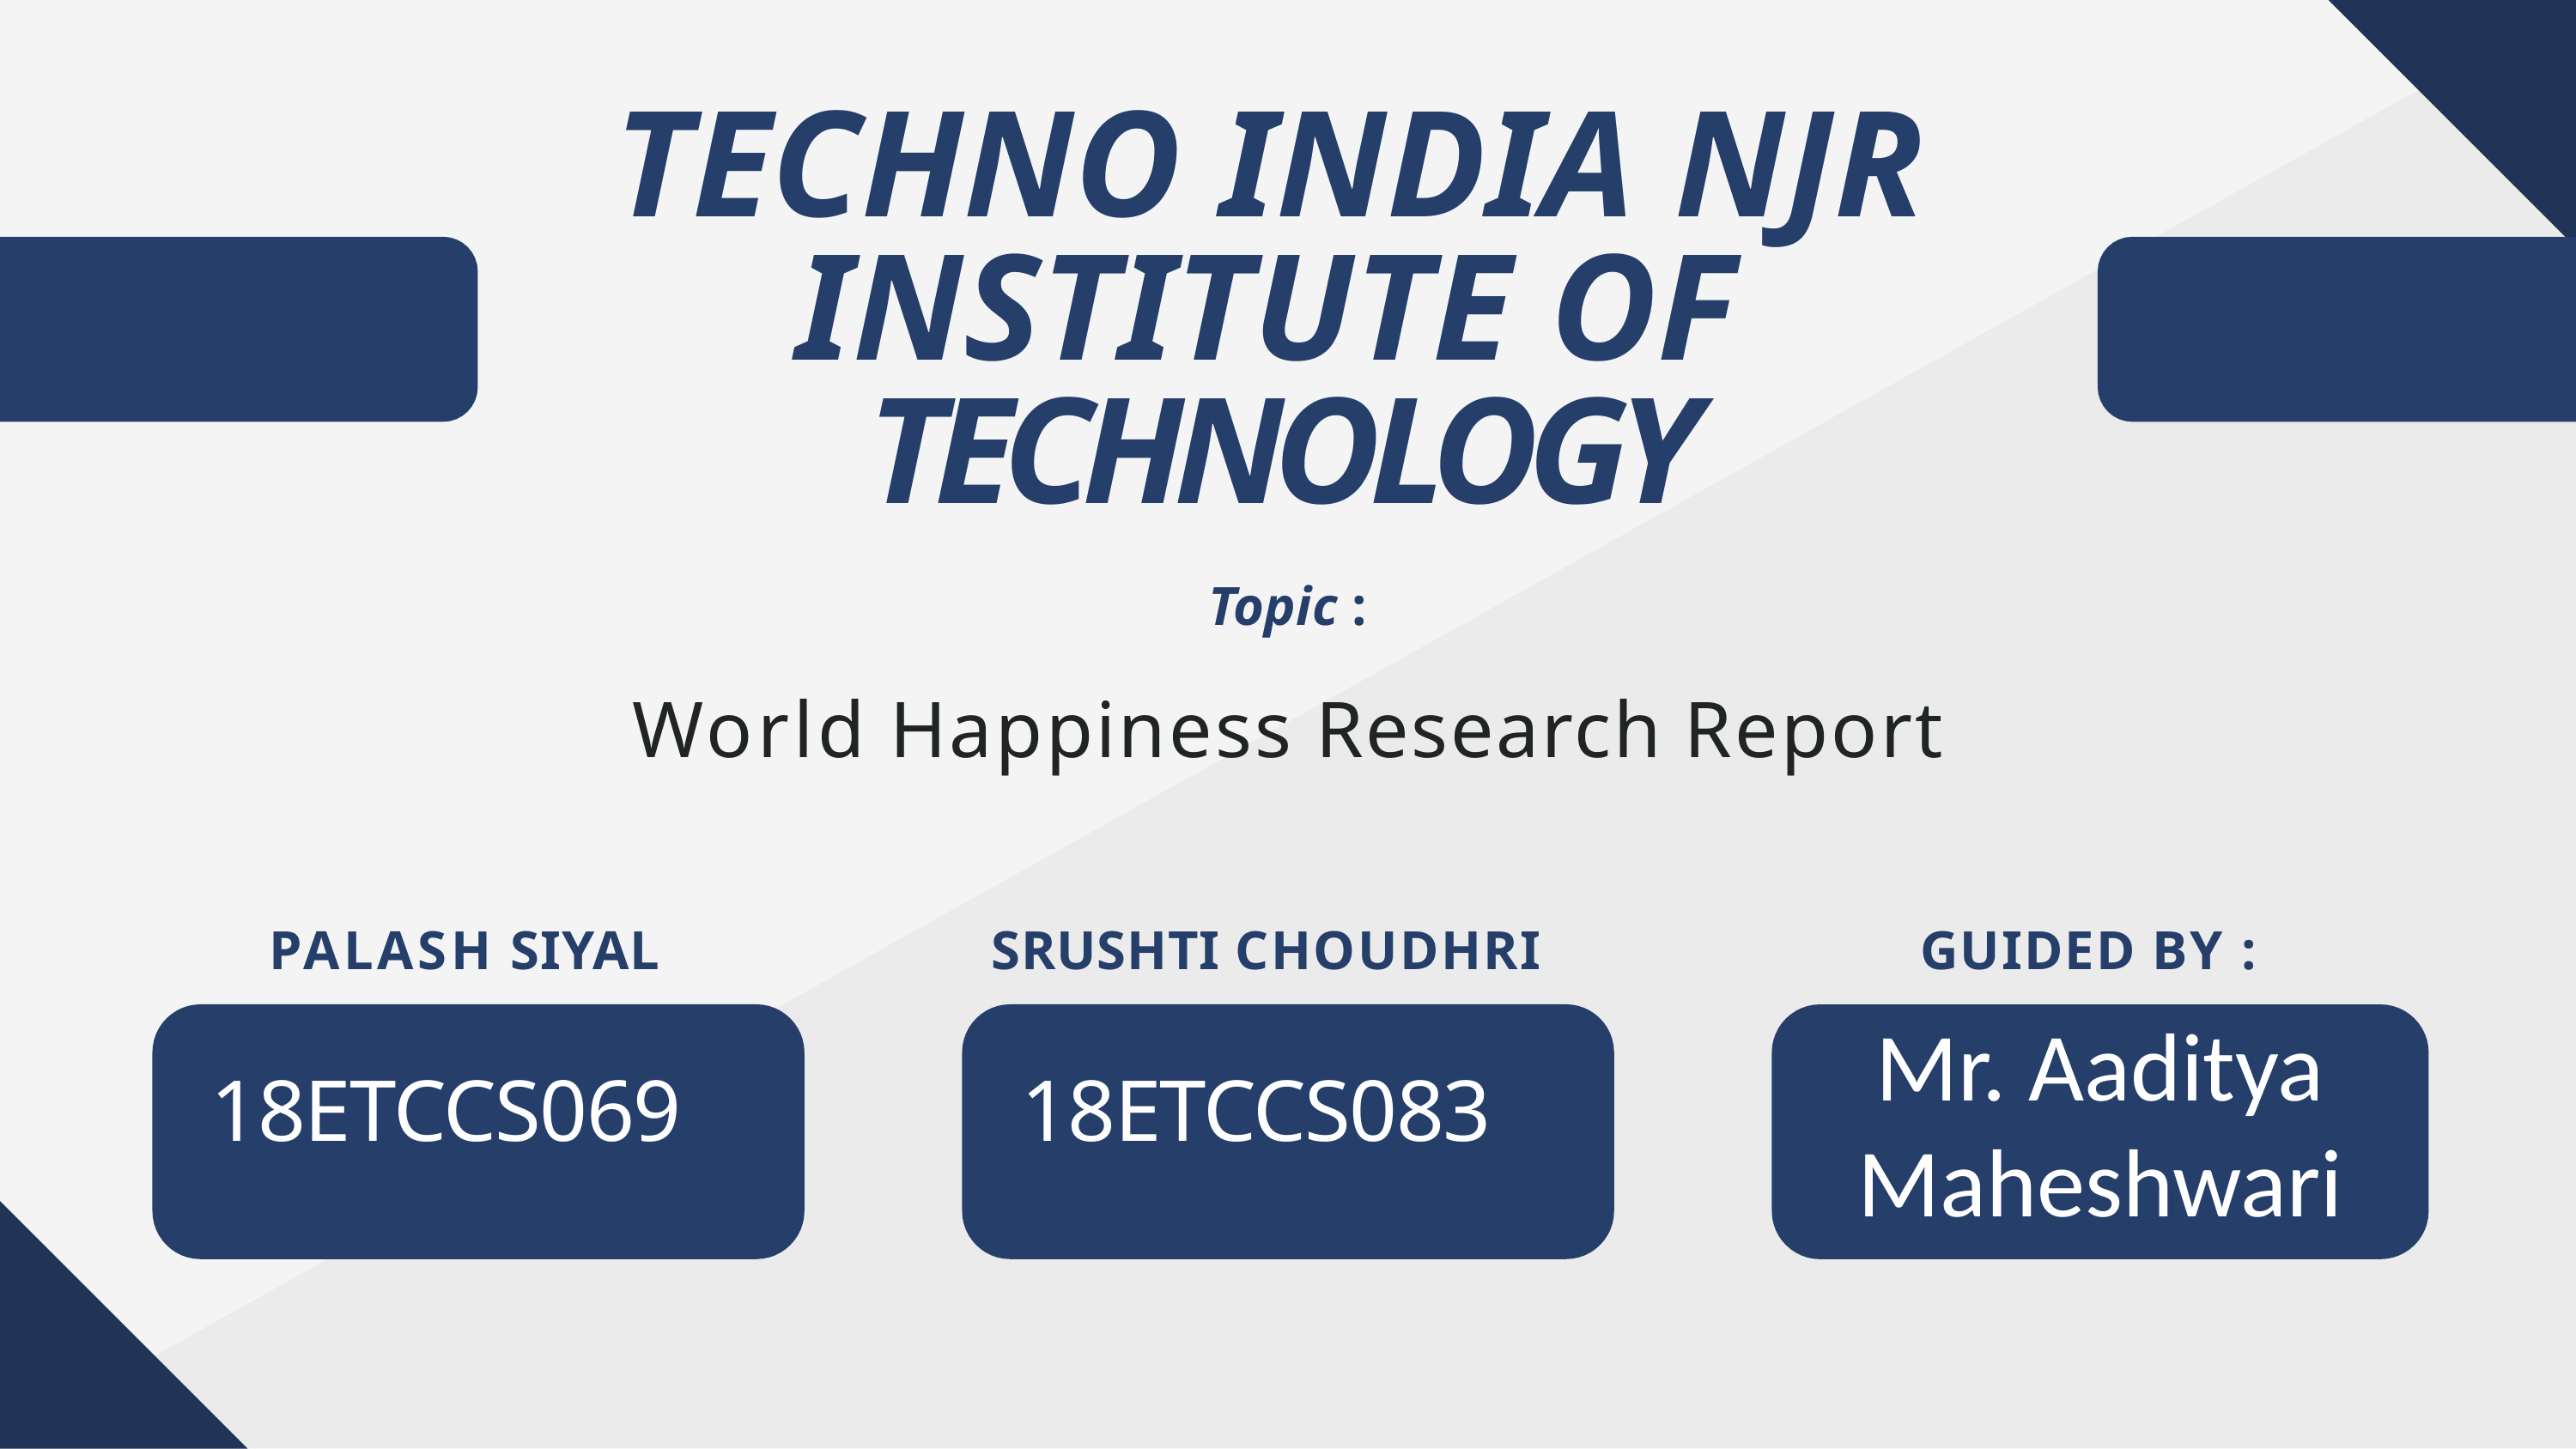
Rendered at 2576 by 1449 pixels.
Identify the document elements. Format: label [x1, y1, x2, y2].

text_box [0, 0, 2576, 1449]
